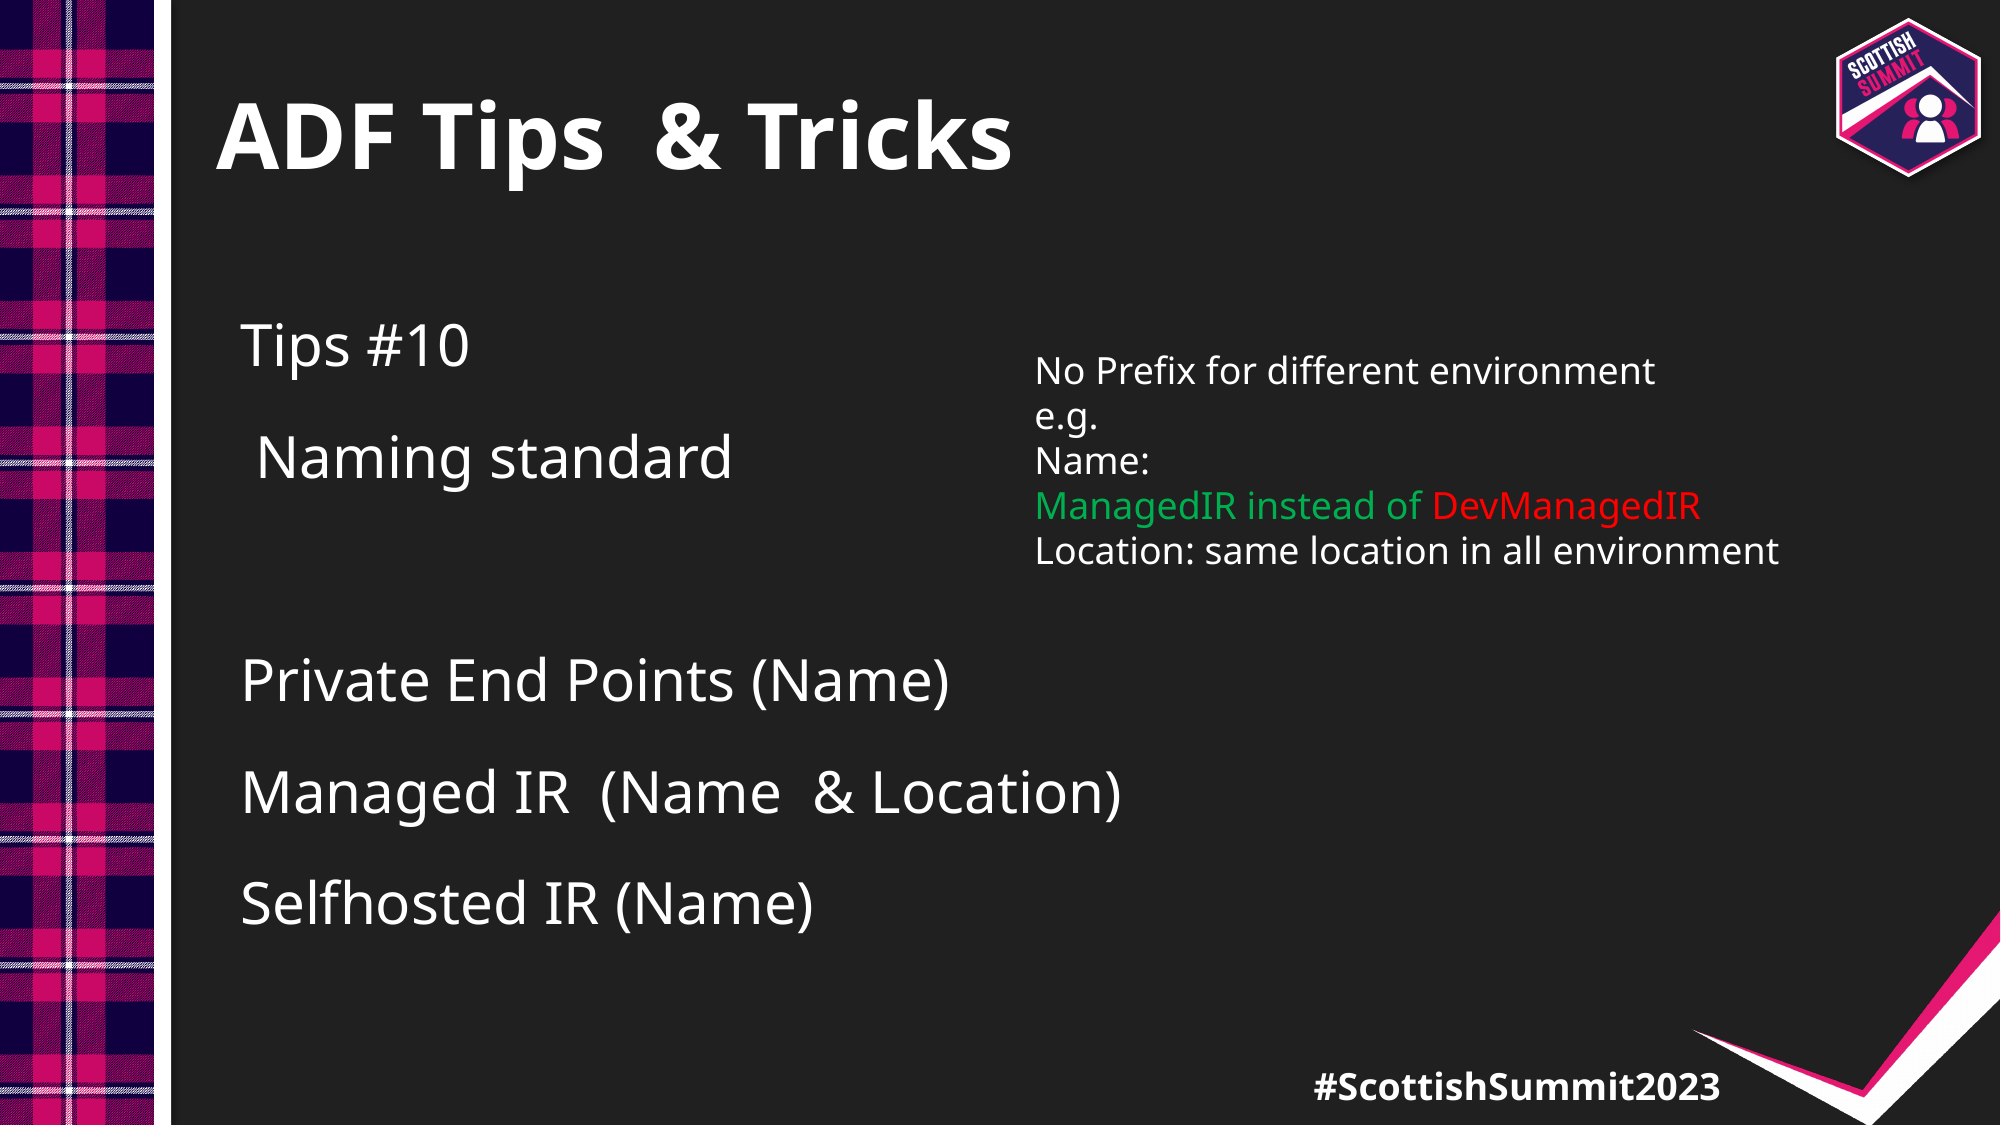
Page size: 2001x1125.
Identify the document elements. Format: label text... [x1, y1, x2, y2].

picture [1705, 1077, 1713, 1084]
text_box No Prefix for different environment e.g. Name: ManagedIR instead of DevManagedIR Location: same location in all environment [1019, 340, 2000, 625]
list Tips #10 Naming standard Private End Points (Name) Managed IR (Name & Location) Selfhosted IR (Name) [225, 280, 1951, 1022]
title ADF Tips & Tricks [201, 30, 1927, 249]
picture [1689, 843, 2001, 1125]
picture [0, 0, 154, 1125]
picture [1827, 16, 1990, 179]
